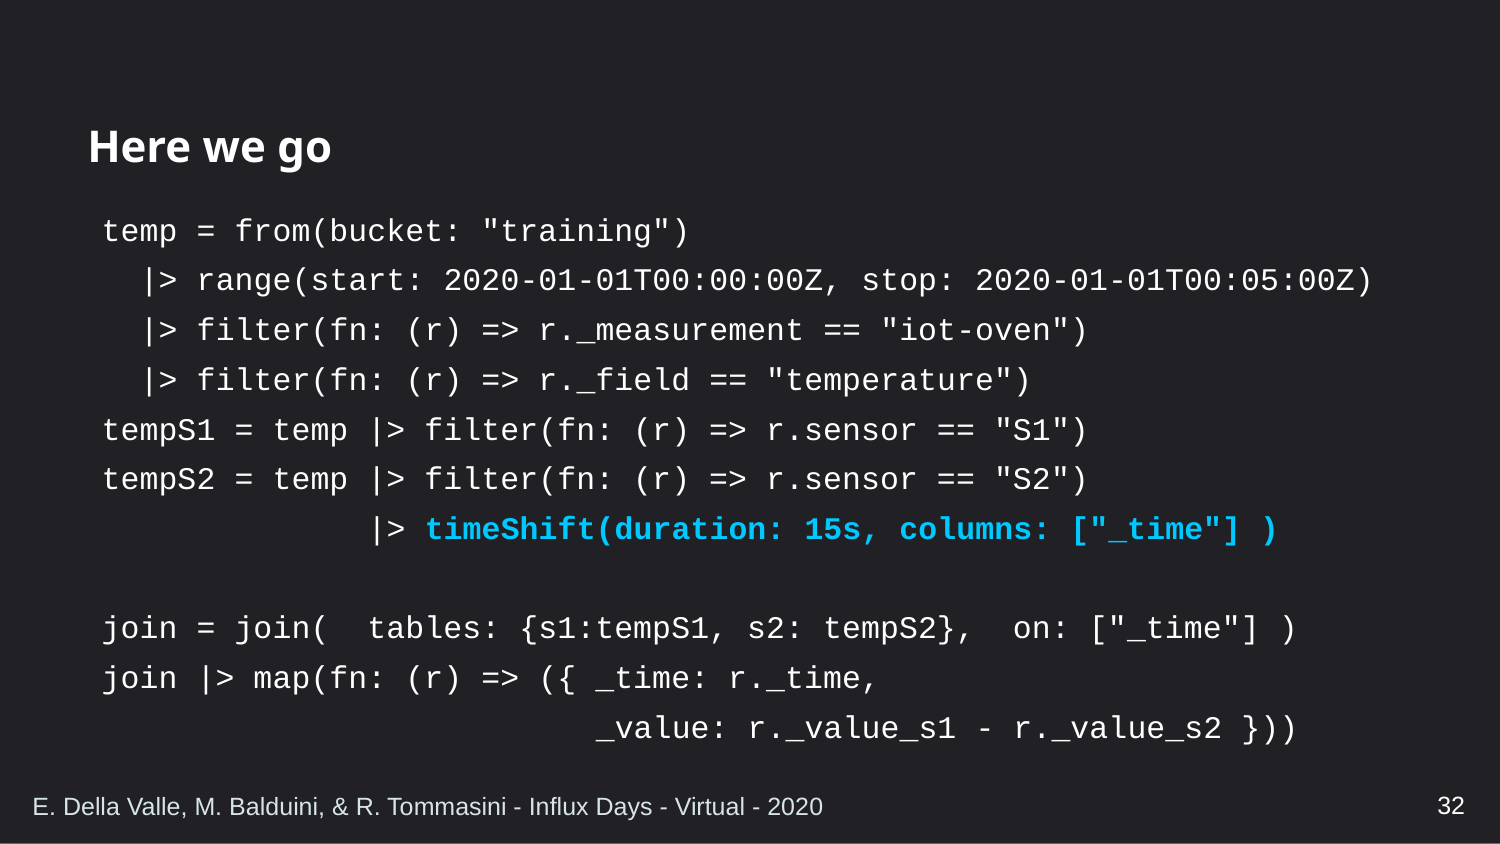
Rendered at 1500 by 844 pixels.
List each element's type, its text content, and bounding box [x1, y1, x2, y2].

list temp = from(bucket: "training") |> range(start: 2020-01-01T00:00:00Z, stop: 2020-01-01T00:05:00Z) |> filter(fn: (r) => r._measurement == "iot-oven") |> filter(fn: (r) => r._field == "temperature") tempS1 = temp |> filter(fn: (r) => r.sensor == "S1") tempS2 = temp |> filter(fn: (r) => r.sensor == "S2") |> timeShift(duration: 15s, columns: ["_time"] ) join = join( tables: {s1:tempS1, s2: tempS2}, on: ["_time"] ) join |> map(fn: (r) => ({ _time: r._time, _value: r._value_s1 - r._value_s2 })) [76, 204, 1478, 761]
footer E. Della Valle, M. Balduini, & R. Tommasini - Influx Days - Virtual - 2020 [17, 783, 1135, 828]
slide_number 32 [1142, 782, 1481, 828]
title Here we go [76, 99, 1423, 196]
